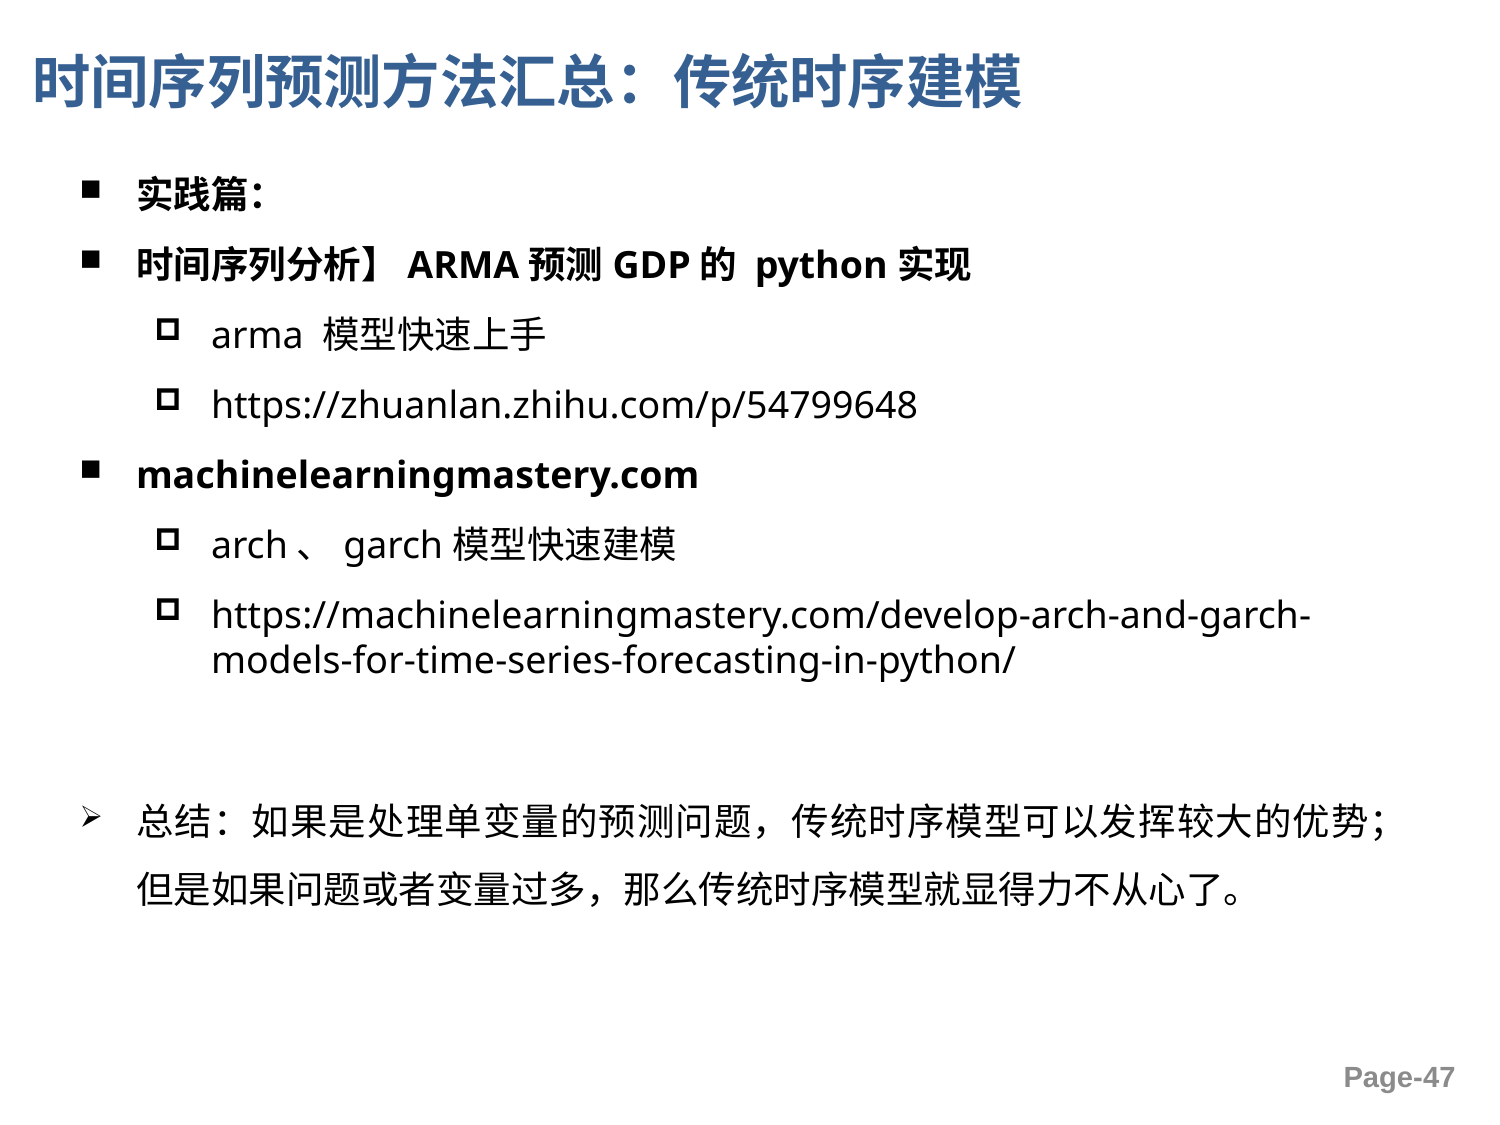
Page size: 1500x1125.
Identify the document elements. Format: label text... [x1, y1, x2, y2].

slide_number Page- [1120, 1045, 1471, 1106]
title 时间序列预测方法汇总：传统时序建模 [17, 0, 1500, 124]
text_box 实践篇： 时间序列分析】ARMA预测GDP的 python实现 arma 模型快速上手 https://zhuanlan.zhihu.com/p/54799648 machinelearningmastery.com arch、garch模型快速建模 https://machinelearningmastery.com/develop-arch-and-garch-models-for-time-series-forecasting-in-python/ 总结：如果是处理单变量的预测问题，传统时序模型可以发挥较大的优势；但是如果问题或者变量过多，那么传统时序模型就显得力不从心了。 [64, 163, 1385, 919]
